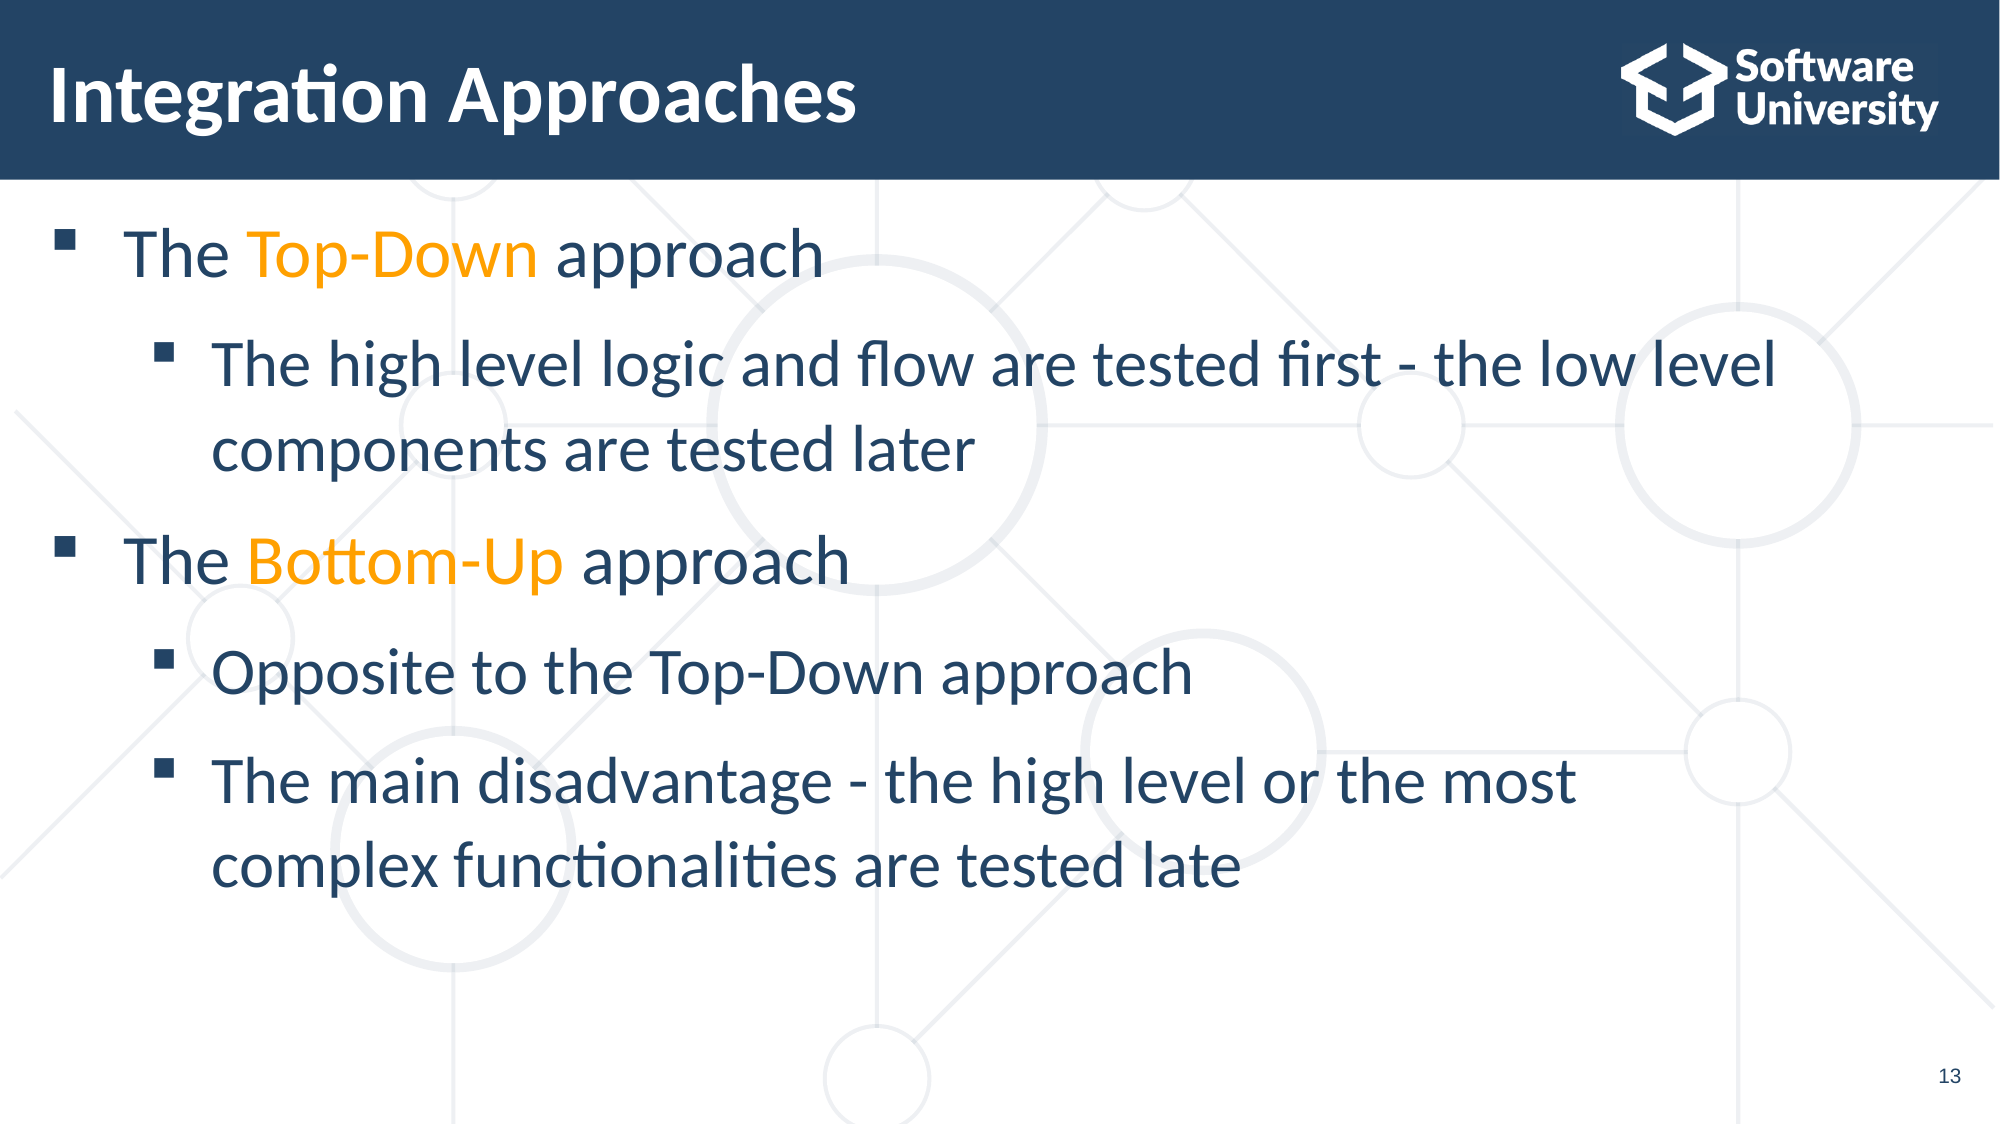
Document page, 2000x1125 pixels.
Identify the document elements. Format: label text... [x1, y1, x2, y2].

title Integration Approaches [31, 16, 1591, 162]
list The Top-Down approach The high level logic and flow are tested first - the low level components are tested later The Bottom-Up approach Opposite to the Top-Down approach The main disadvantage - the high level or the most complex functionalities are tested late [31, 196, 2000, 1050]
picture [1621, 43, 1939, 136]
slide_number 13 [1896, 1049, 1968, 1101]
